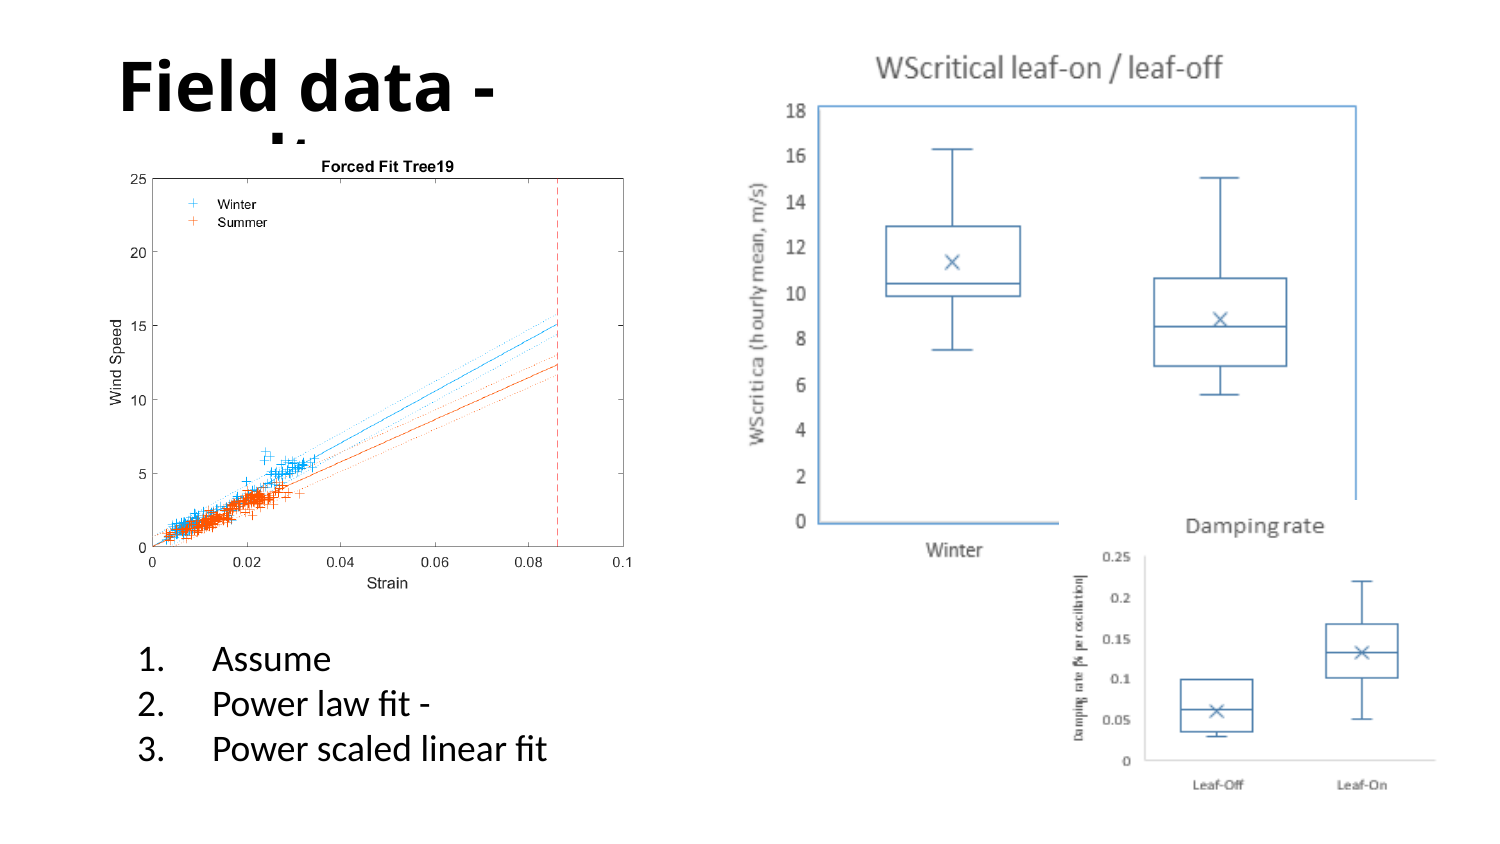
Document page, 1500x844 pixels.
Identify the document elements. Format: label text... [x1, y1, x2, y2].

picture [73, 144, 680, 595]
title Field data - results [102, 36, 663, 131]
picture [733, 34, 1452, 820]
